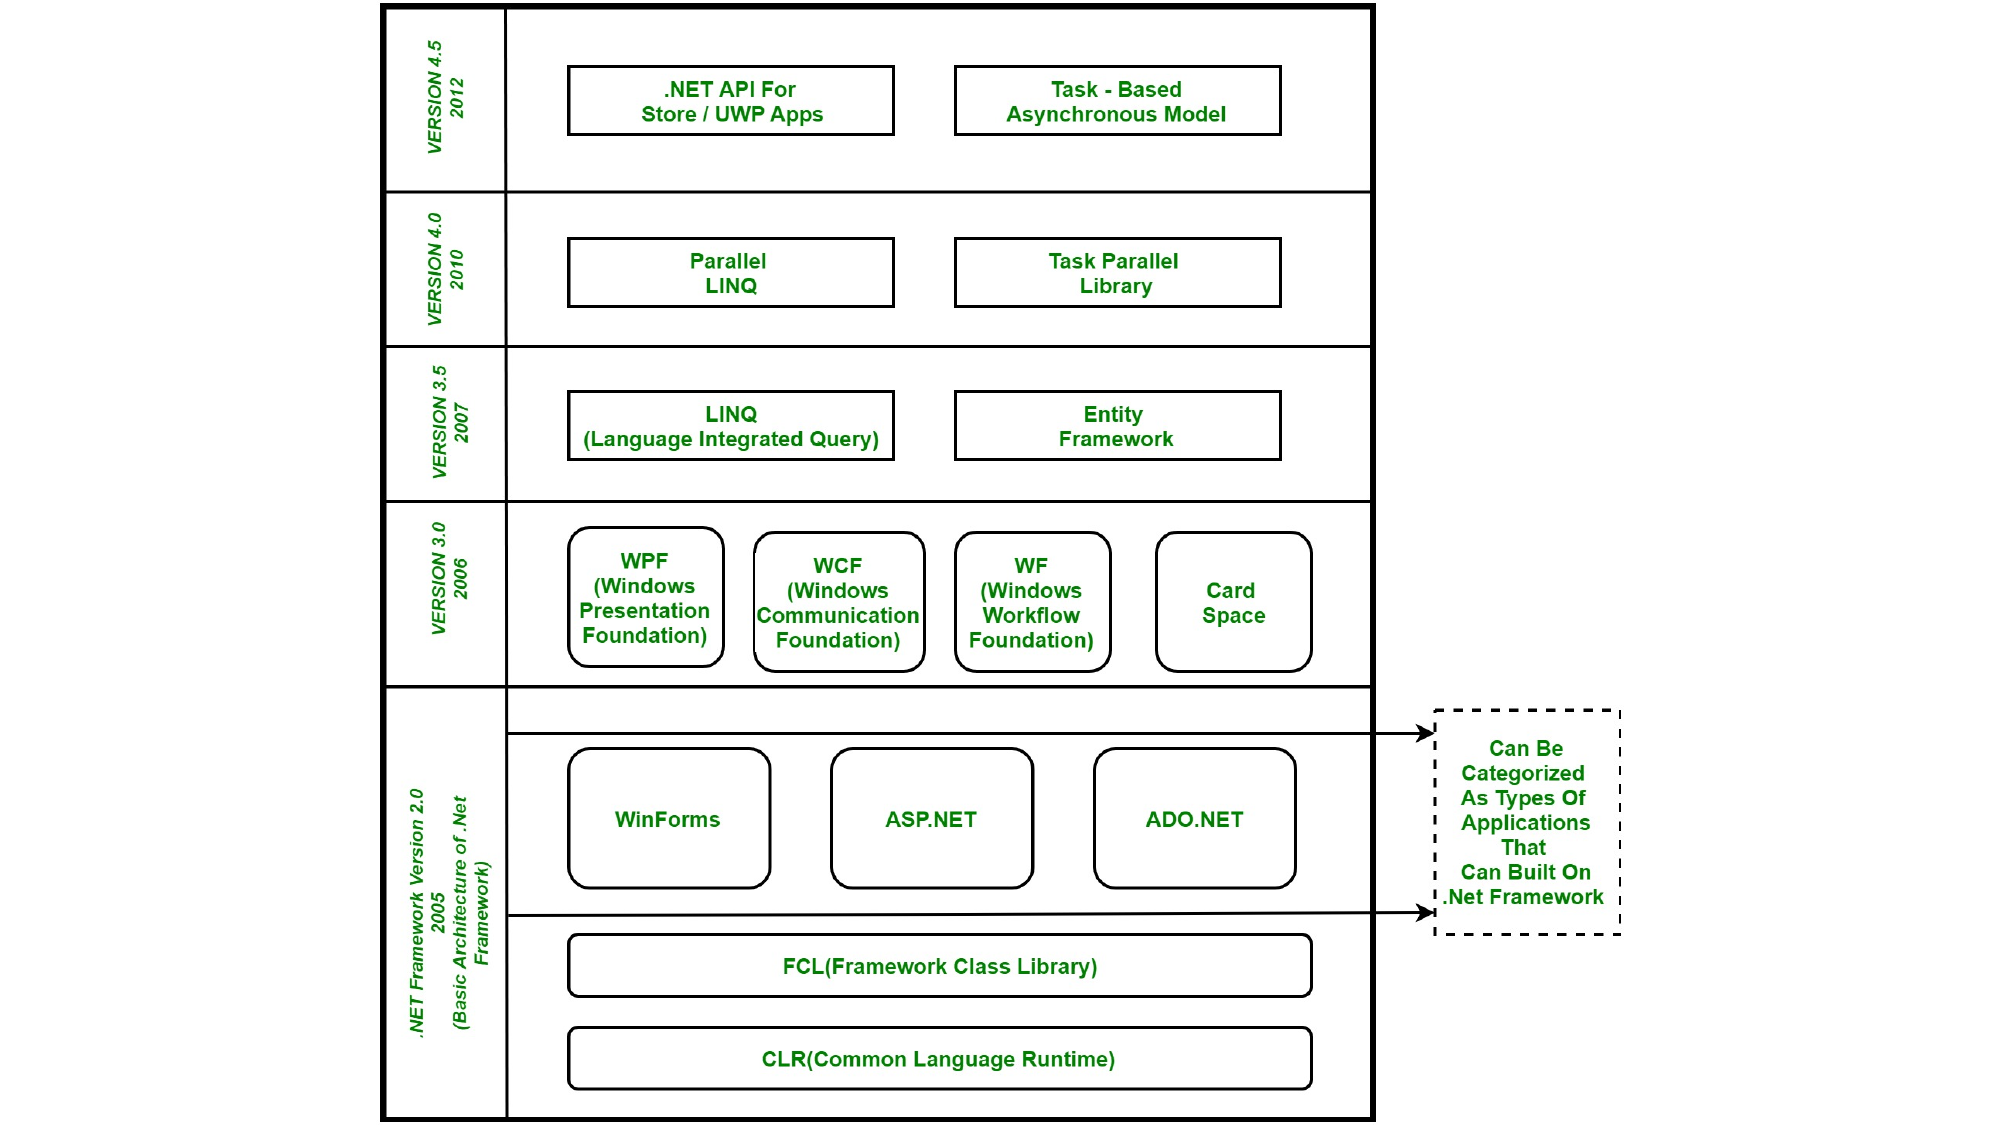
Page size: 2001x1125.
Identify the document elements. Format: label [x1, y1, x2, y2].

picture [376, 0, 1624, 1125]
